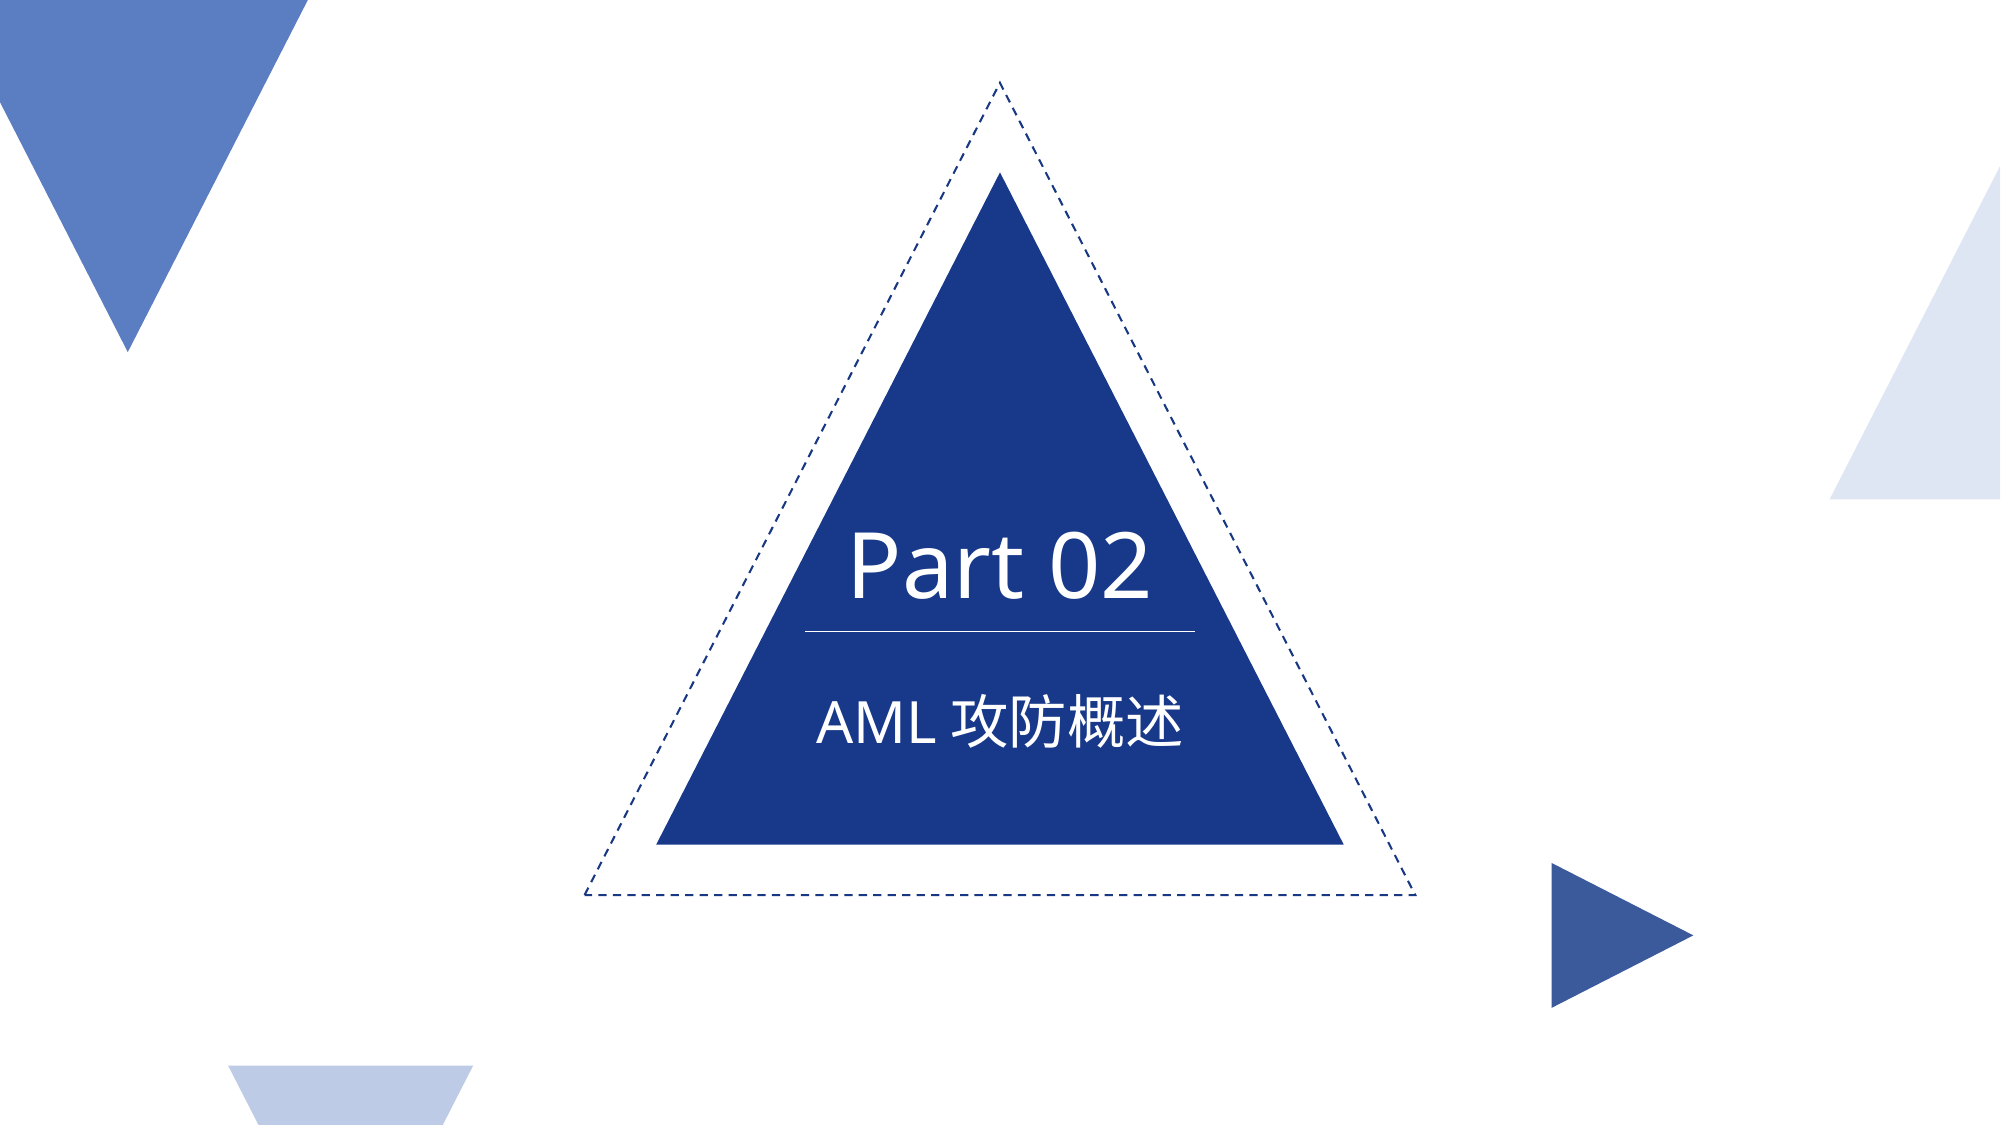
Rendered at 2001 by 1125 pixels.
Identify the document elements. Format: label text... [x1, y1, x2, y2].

list AML攻防概述 [672, 649, 1328, 800]
